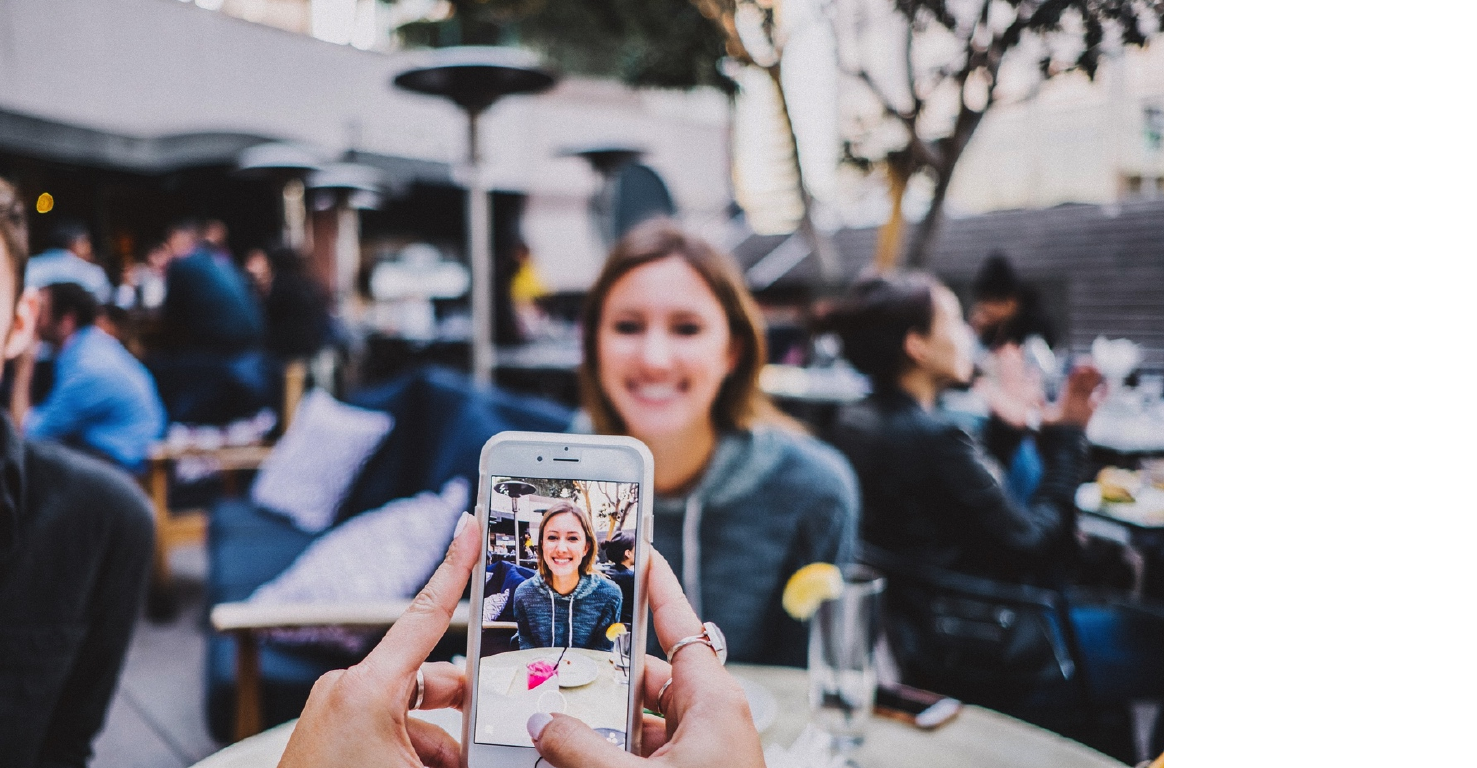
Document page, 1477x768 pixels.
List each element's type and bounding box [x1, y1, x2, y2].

picture [0, 0, 1164, 768]
